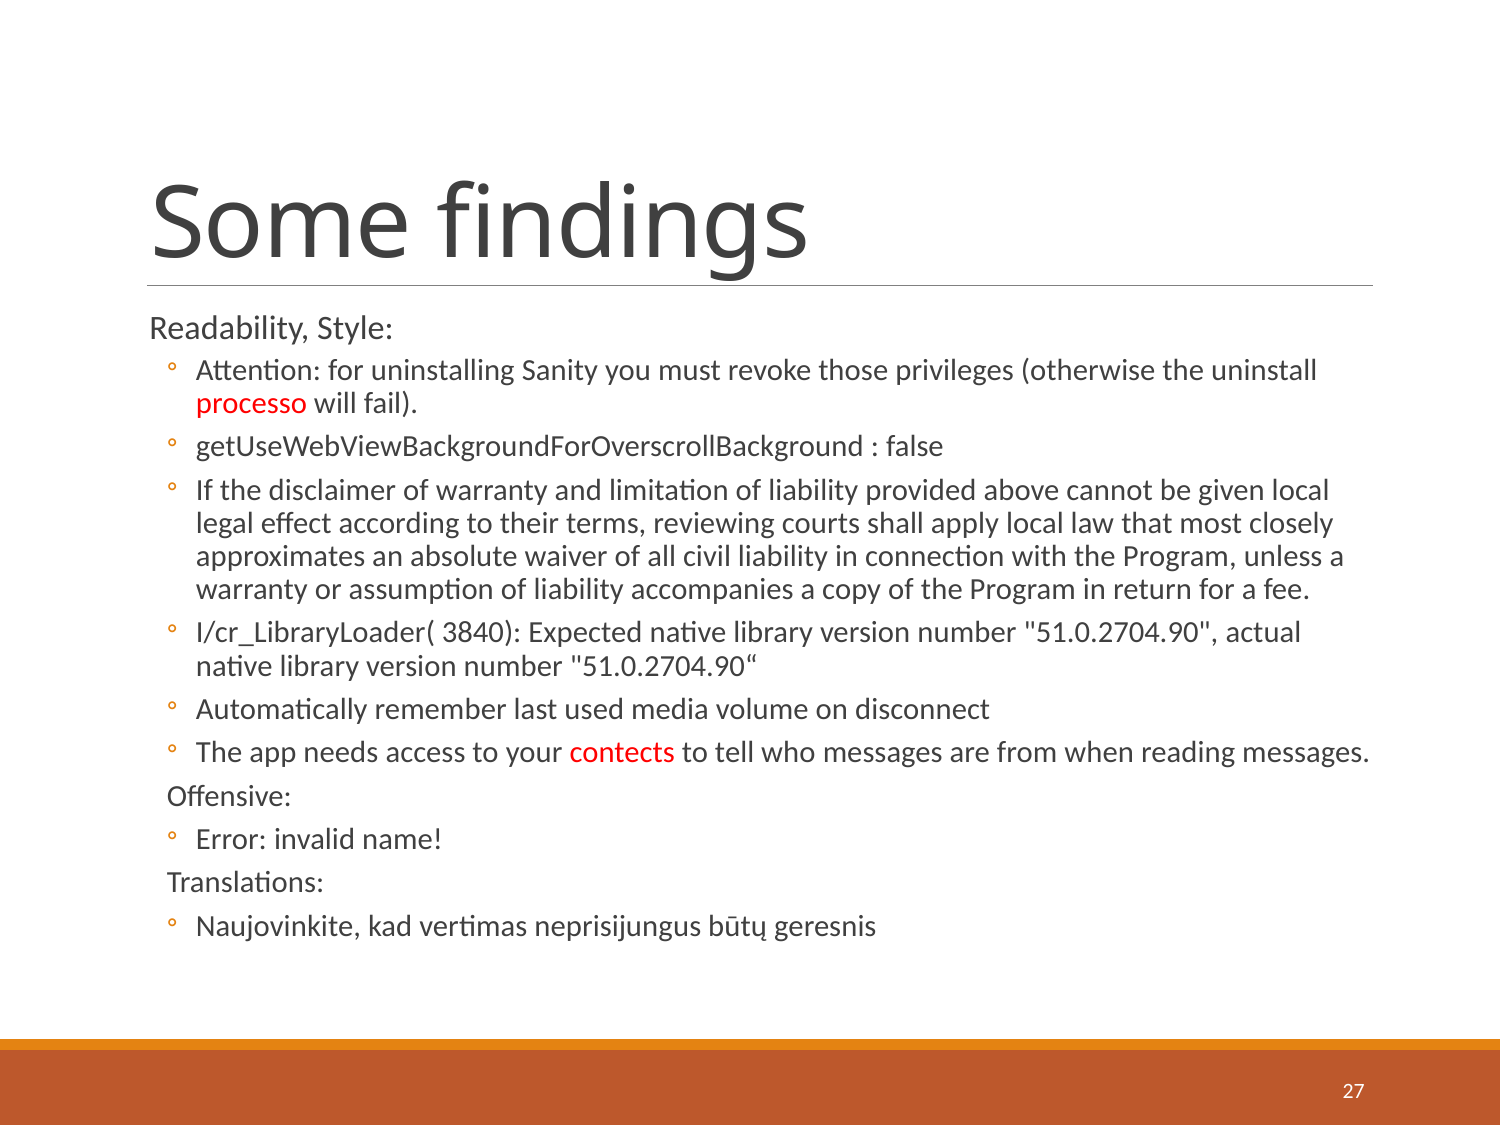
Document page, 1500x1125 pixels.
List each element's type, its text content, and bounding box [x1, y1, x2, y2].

title Some findings [135, 47, 1373, 285]
slide_number 27 [1218, 1059, 1380, 1120]
list Readability, Style: Attention: for uninstalling Sanity you must revoke those privileges (otherwise the uninstall processo will fail). getUseWebViewBackgroundForOverscrollBackground : false If the disclaimer of warranty and limitation of liability provided above cannot be given local legal effect according to their terms, reviewing courts shall apply local law that most closely approximates an absolute waiver of all civil liability in connection with the Program, unless a warranty or assumption of liability accompanies a copy of the Program in return for a fee. I/cr_LibraryLoader( 3840): Expected native library version number "51.0.2704.90", actual native library version number "51.0.2704.90“ Automatically remember last used media volume on disconnect The app needs access to your contects to tell who messages are from when reading messages. Offensive: Error: invalid name! Translations: Naujovinkite, kad vertimas neprisijungus būtų geresnis [135, 302, 1373, 963]
